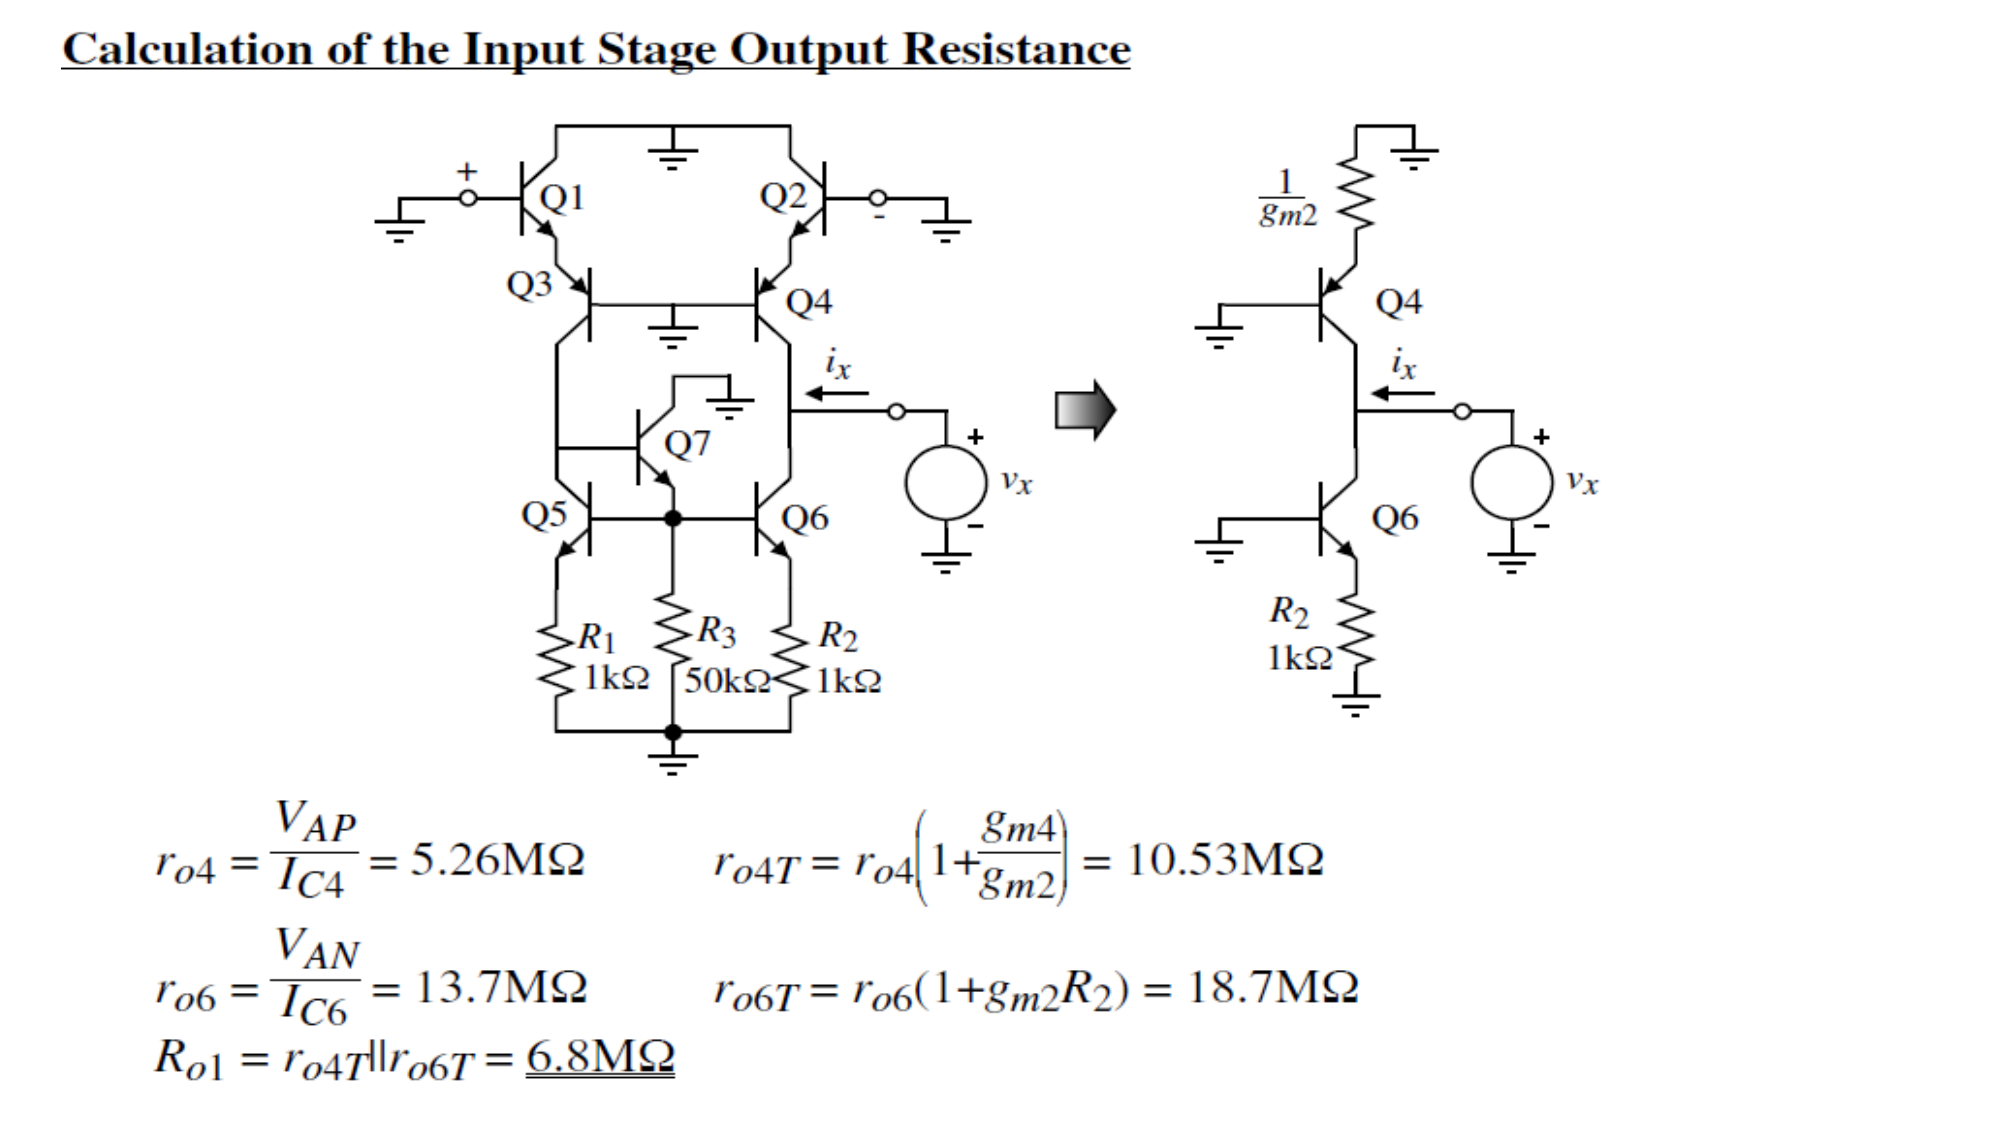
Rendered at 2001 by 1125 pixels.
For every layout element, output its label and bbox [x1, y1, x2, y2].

picture [61, 22, 1610, 1100]
